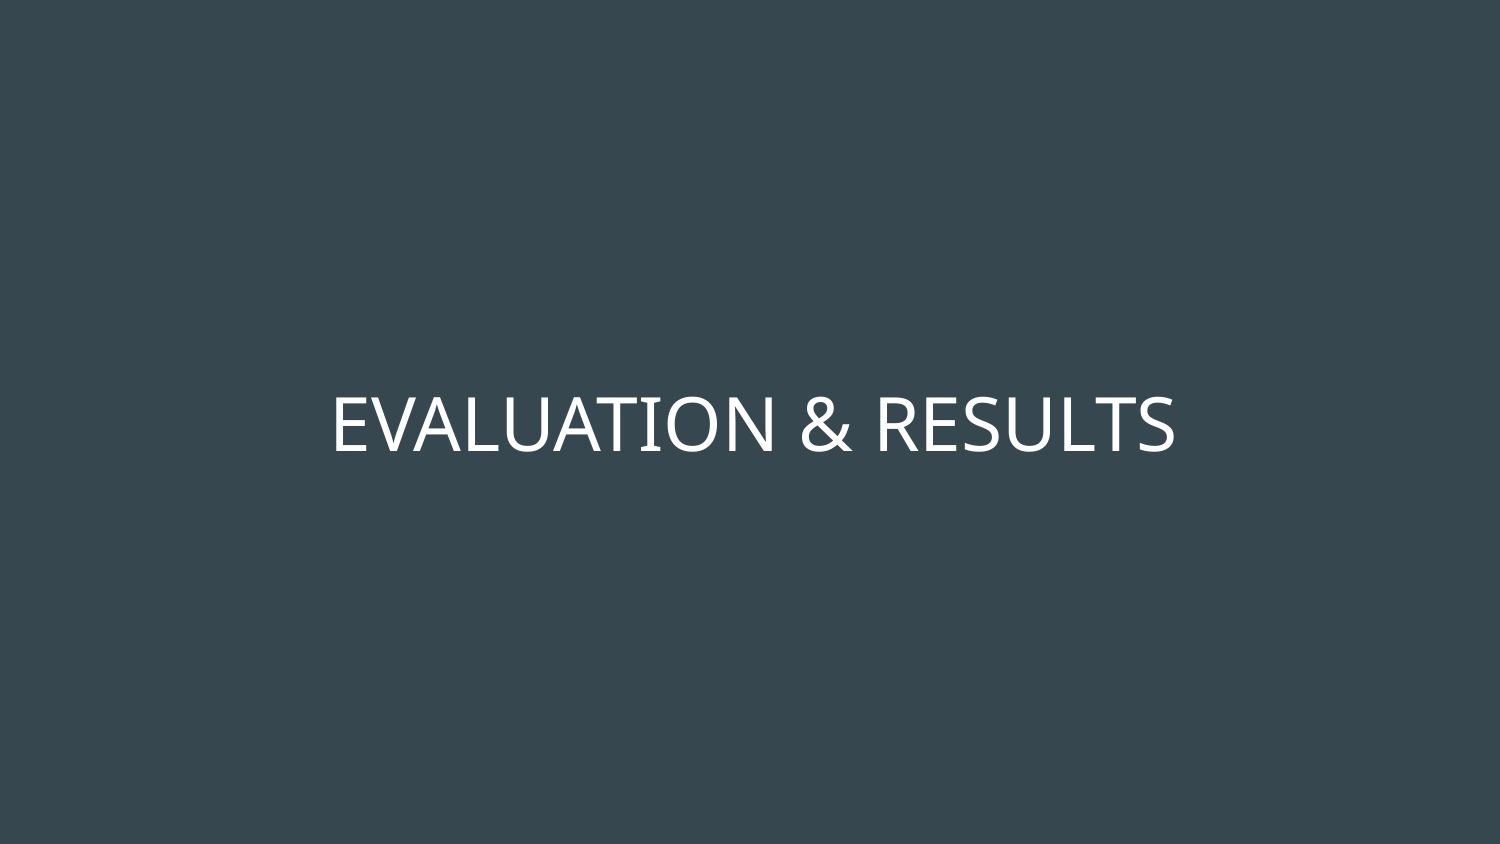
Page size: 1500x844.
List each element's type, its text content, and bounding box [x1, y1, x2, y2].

title EVALUATION & RESULTS [110, 351, 1399, 493]
